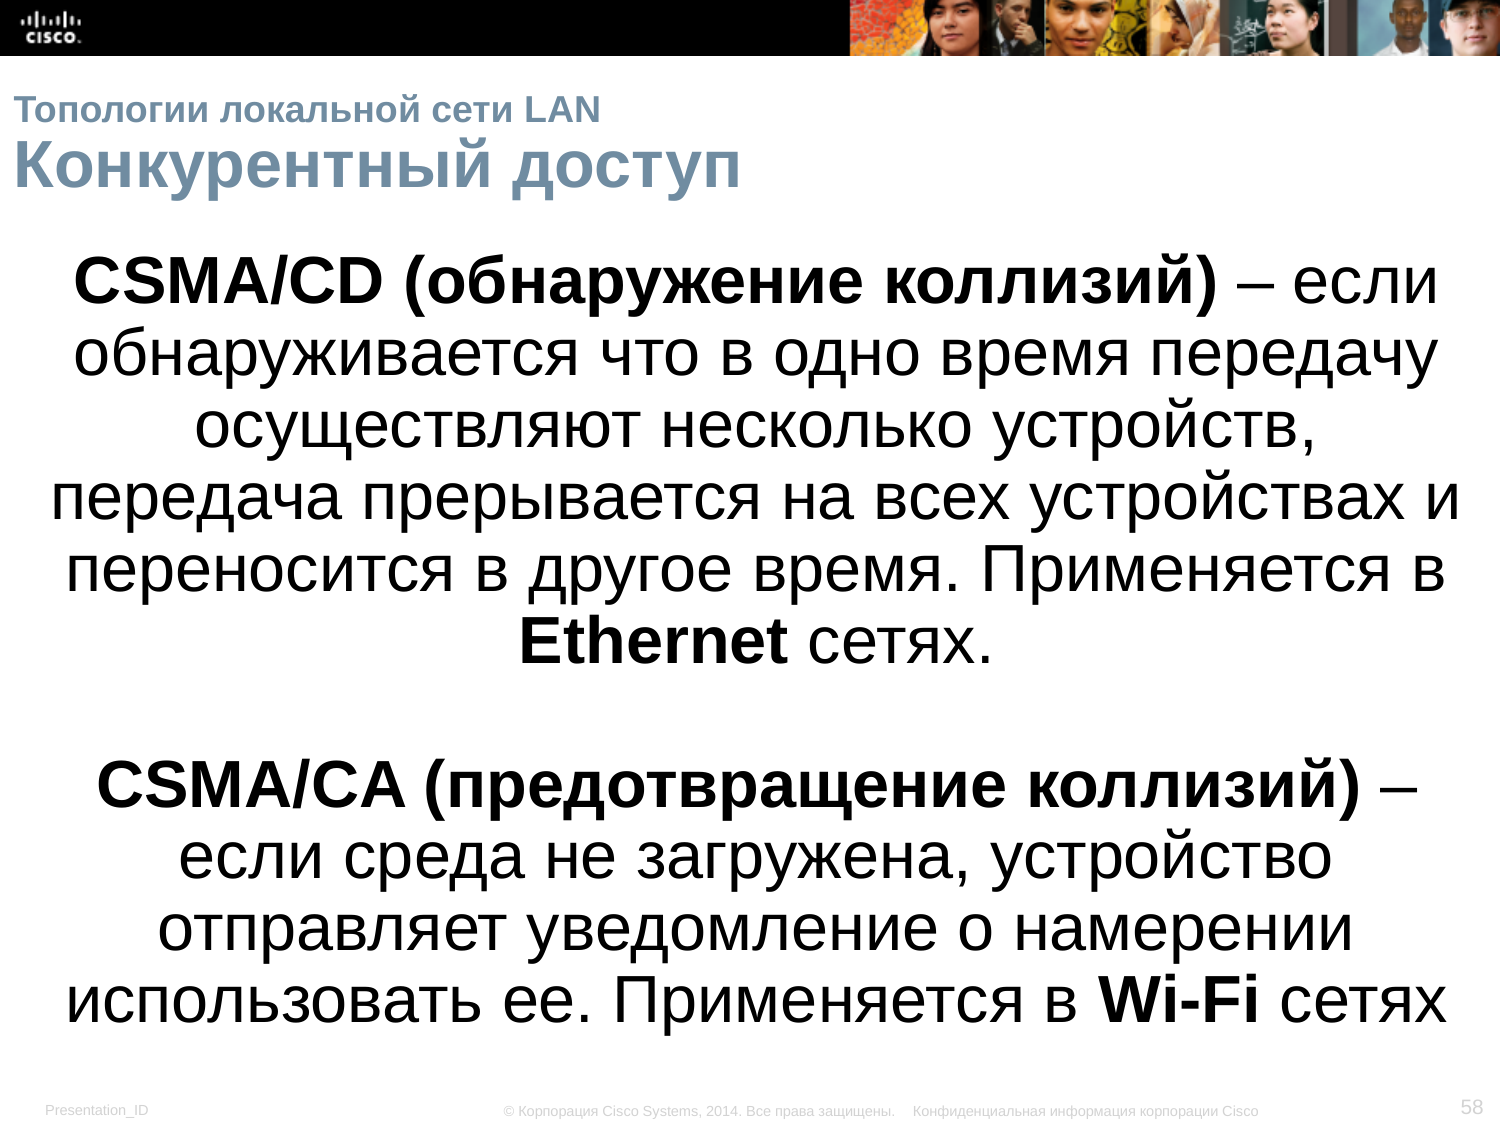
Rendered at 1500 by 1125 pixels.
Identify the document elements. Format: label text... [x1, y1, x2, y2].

text_box CSMA/CD (обнаружение коллизий) – если обнаруживается что в одно время передачу осуществляют несколько устройств, передача прерывается на всех устройствах и переносится в другое время. Применяется в Ethernet сетях. CSMA/CA (предотвращение коллизий) – если среда не загружена, устройство отправляет уведомление о намерении использовать ее. Применяется в Wi-Fi сетях [31, 238, 1482, 1125]
title Топологии локальной сети LAN Конкурентный доступ [0, 71, 1439, 209]
picture [0, 0, 1500, 56]
